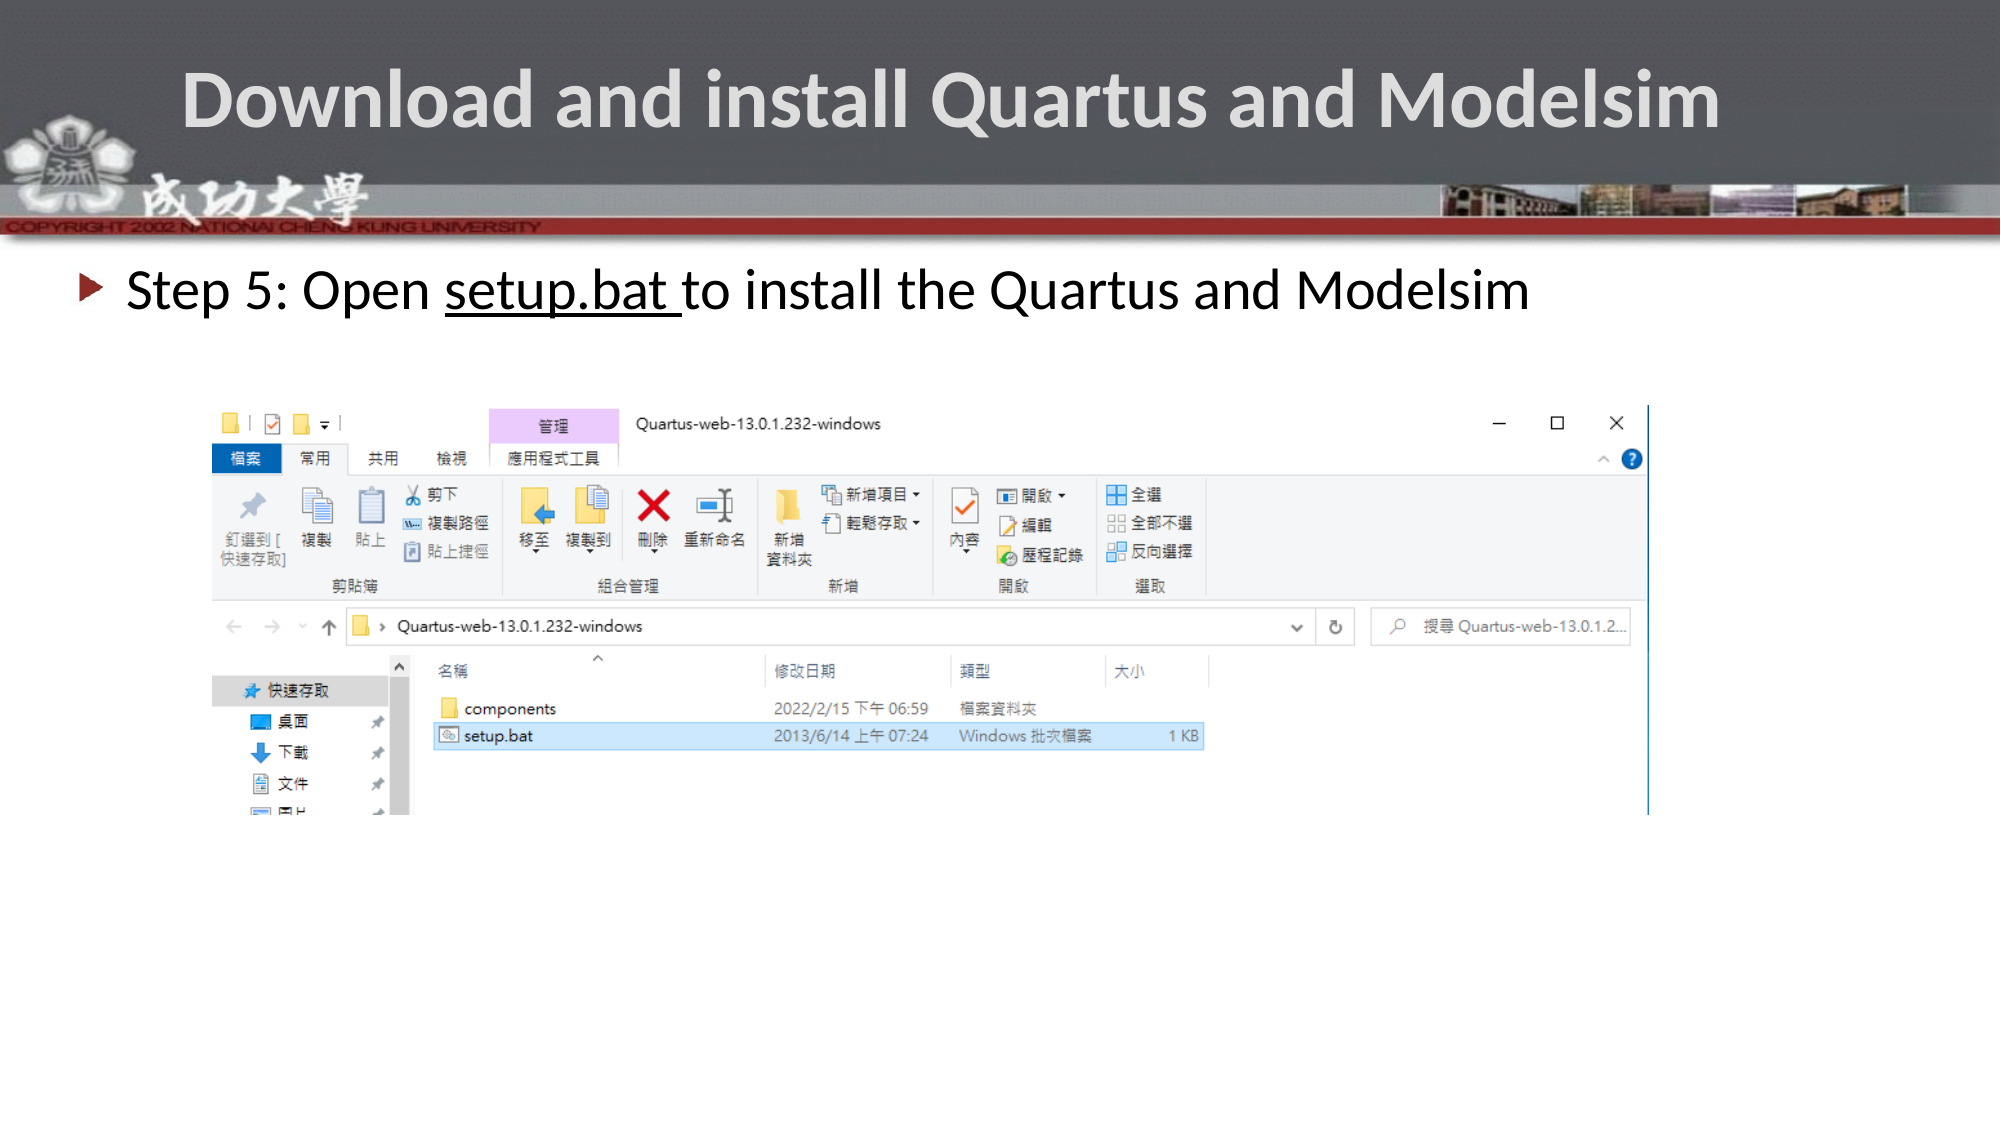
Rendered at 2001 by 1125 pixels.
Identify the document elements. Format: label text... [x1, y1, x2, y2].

picture [211, 405, 1649, 816]
title Download and install Quartus and Modelsim [166, 0, 1967, 188]
picture [0, 0, 2000, 250]
list Step 5: Open setup.bat to install the Quartus and Modelsim [54, 243, 1961, 1083]
picture [69, 265, 111, 307]
